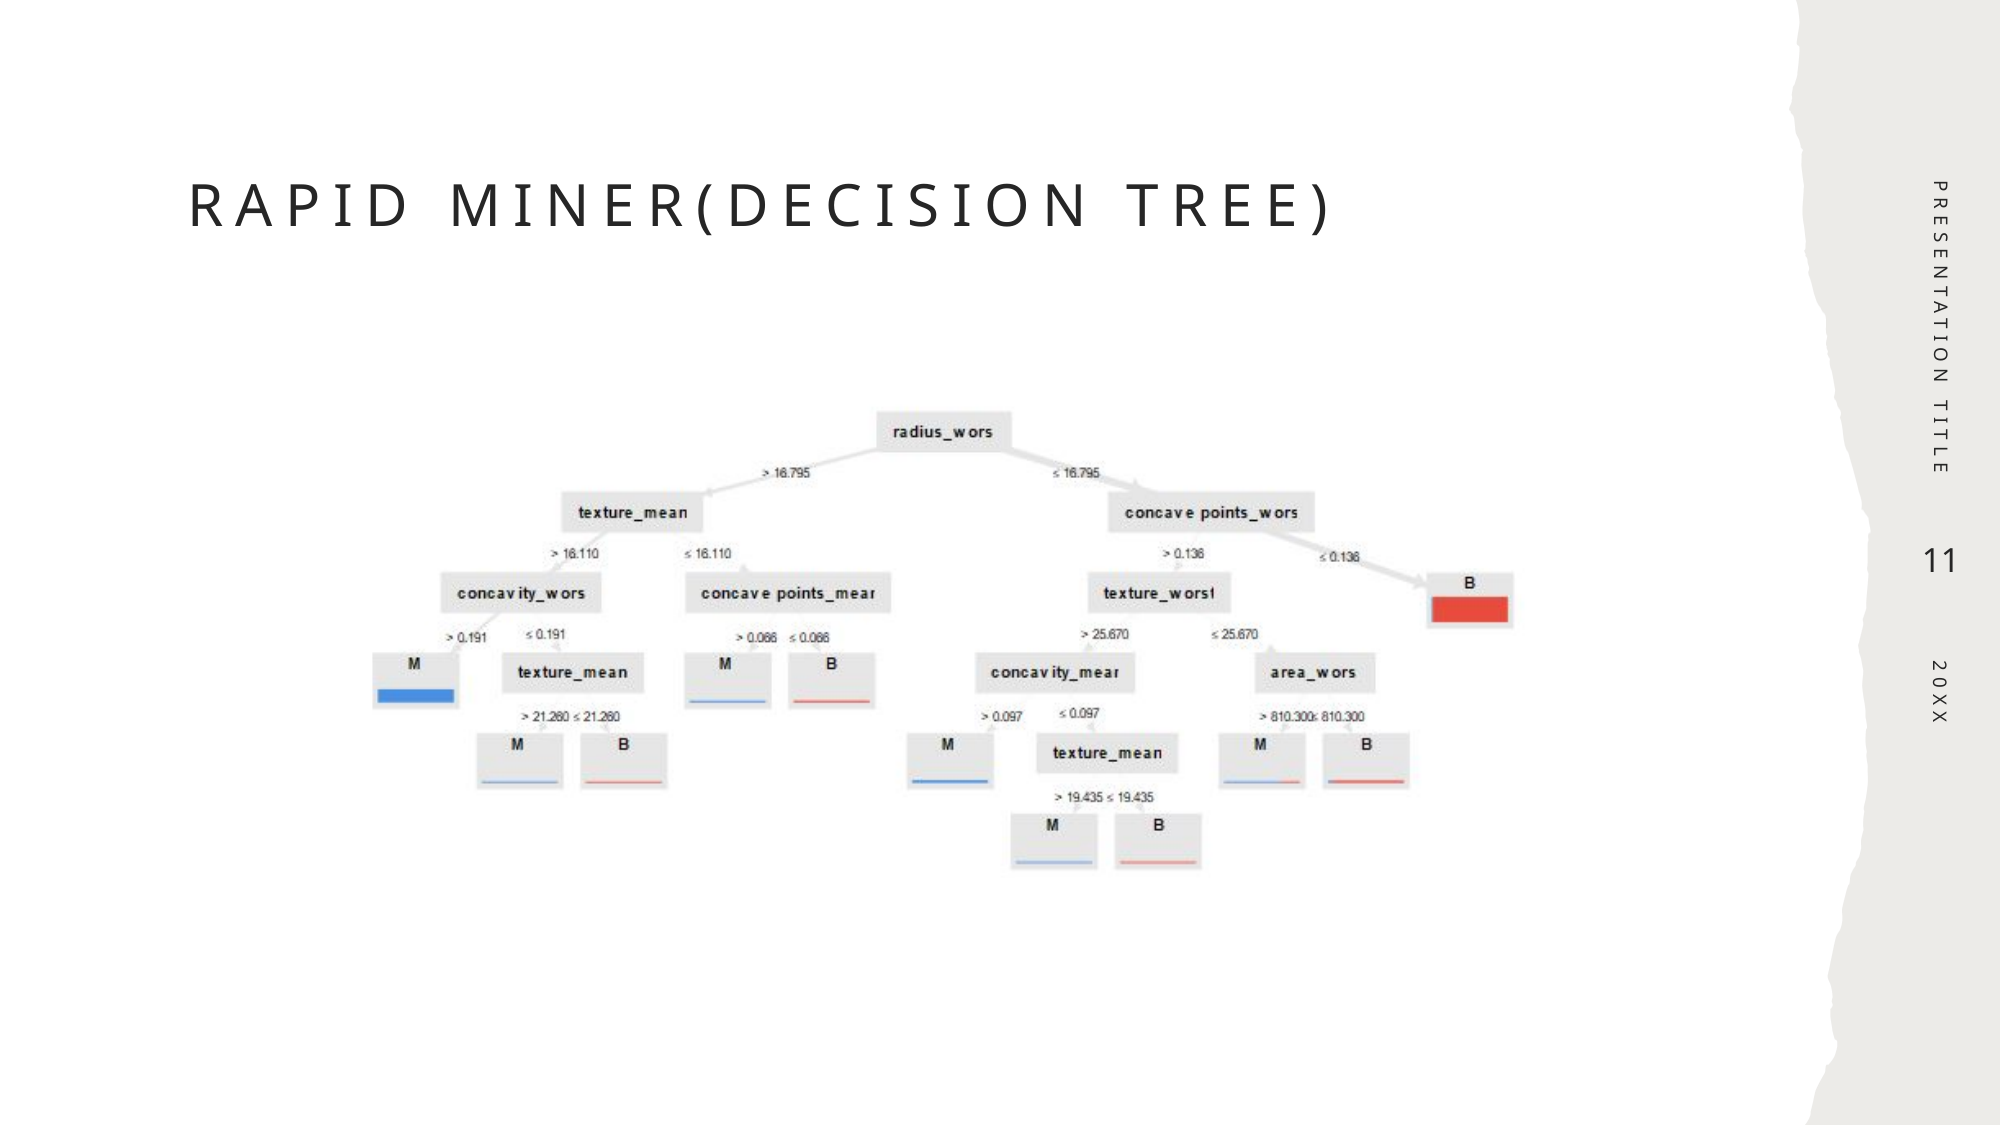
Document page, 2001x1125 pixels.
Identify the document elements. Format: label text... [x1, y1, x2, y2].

picture [1789, 0, 2000, 1125]
slide_number 20XX [1910, 645, 1971, 1080]
footer PRESENTATION TITLE [1911, 33, 1972, 489]
title Rapid miner(Decision Tree) [172, 99, 1732, 300]
slide_number 11 [1896, 514, 1986, 610]
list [268, 246, 1546, 1125]
